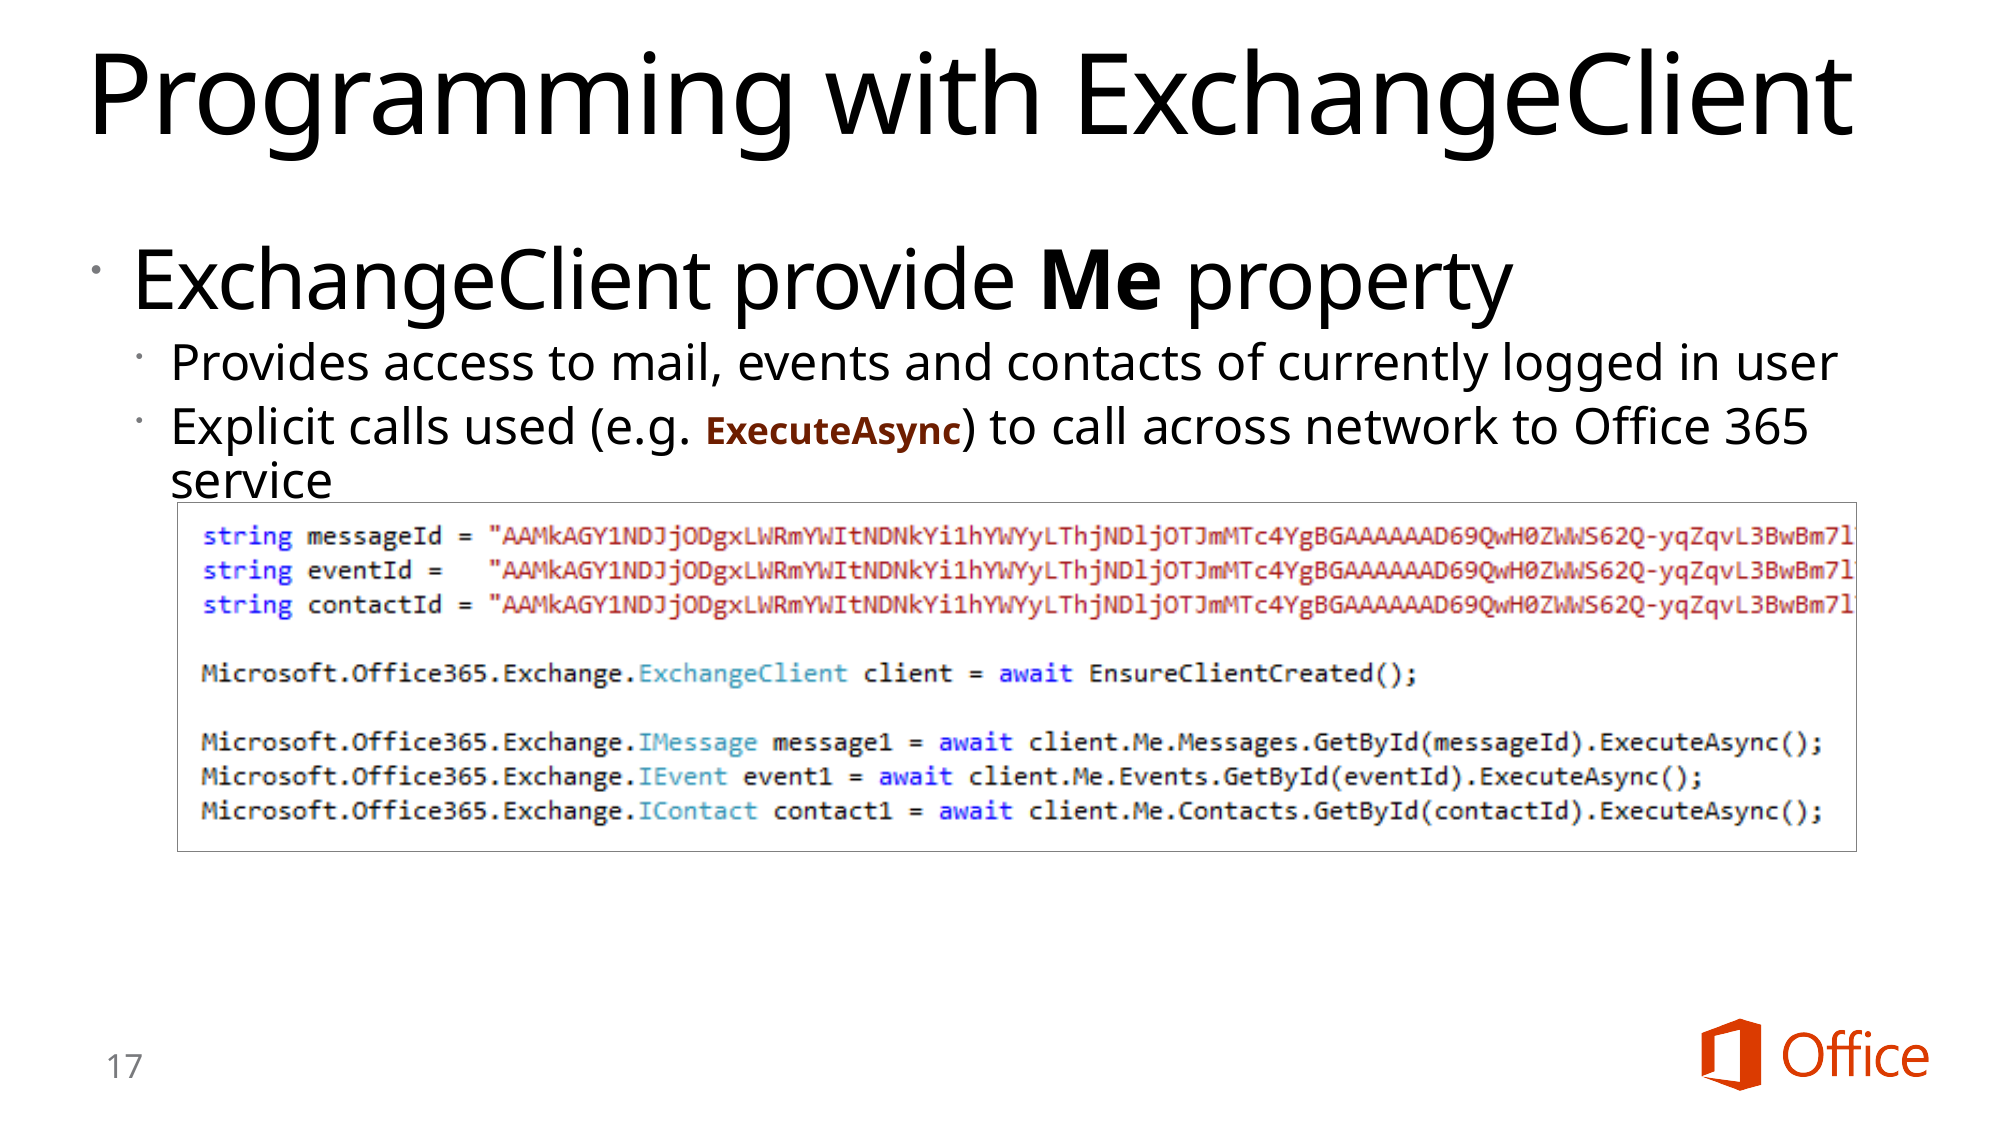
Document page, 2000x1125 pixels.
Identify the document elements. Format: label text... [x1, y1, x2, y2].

picture [177, 501, 1857, 853]
list ExchangeClient provide Me property Provides access to mail, events and contacts of currently logged in user Explicit calls used (e.g. ExecuteAsync) to call across network to Office 365 service [85, 237, 1914, 440]
slide_number 17 [85, 1049, 178, 1086]
picture [1670, 987, 1960, 1122]
title Programming with ExchangeClient [85, 37, 1914, 161]
